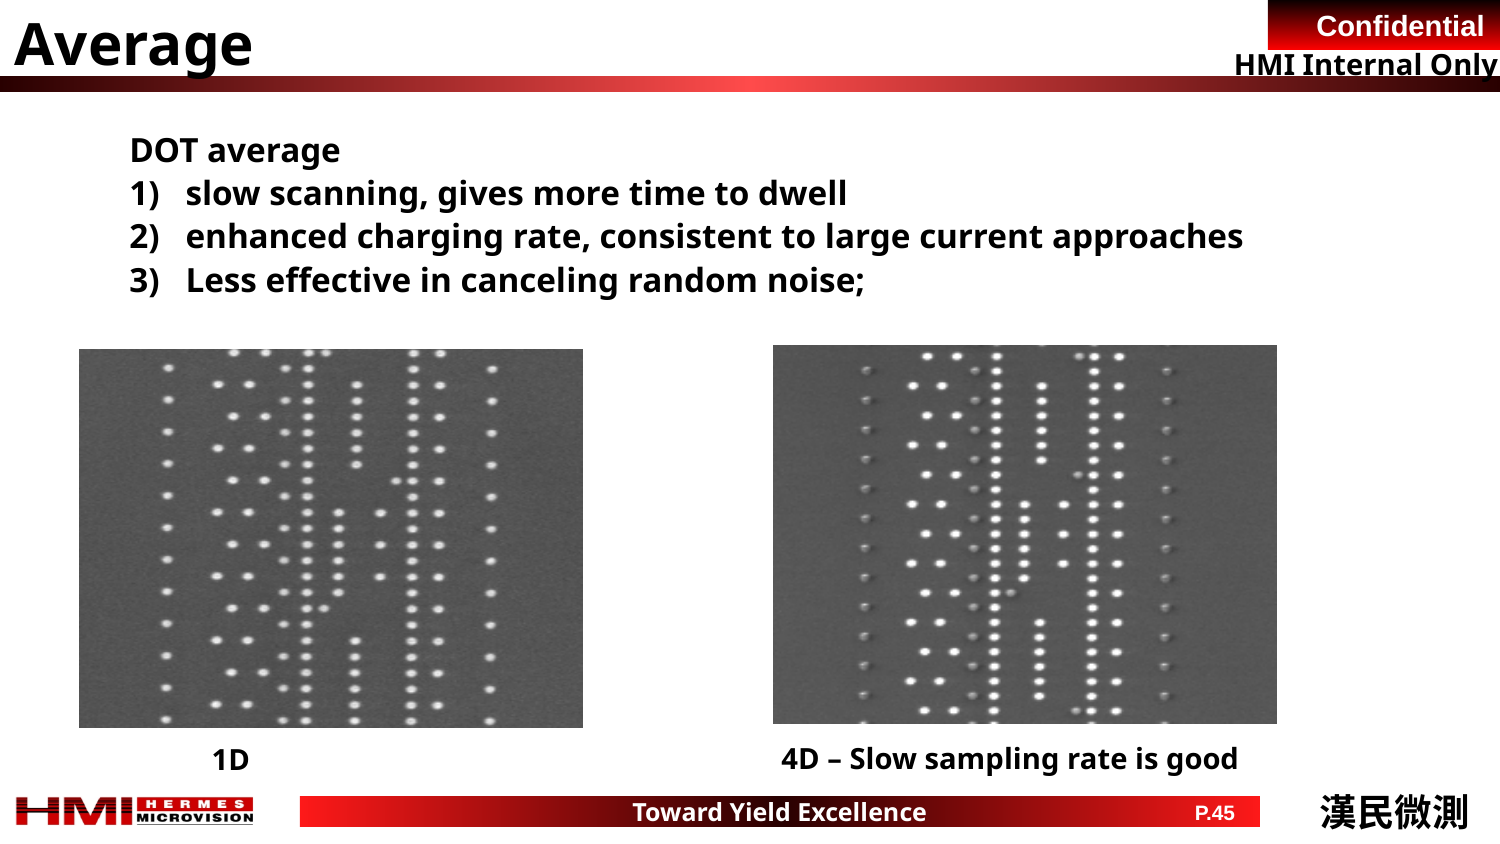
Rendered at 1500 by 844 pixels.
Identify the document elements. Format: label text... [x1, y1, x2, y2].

picture [15, 796, 255, 826]
text_box Average [0, 0, 1258, 85]
picture [772, 345, 1277, 724]
text_box 4D – Slow sampling rate is good [766, 732, 1396, 783]
text_box DOT average slow scanning, gives more time to dwell enhanced charging rate, consistent to large current approaches Less effective in canceling random noise; [114, 121, 1319, 307]
text_box 1D [196, 736, 326, 784]
picture [79, 349, 584, 728]
